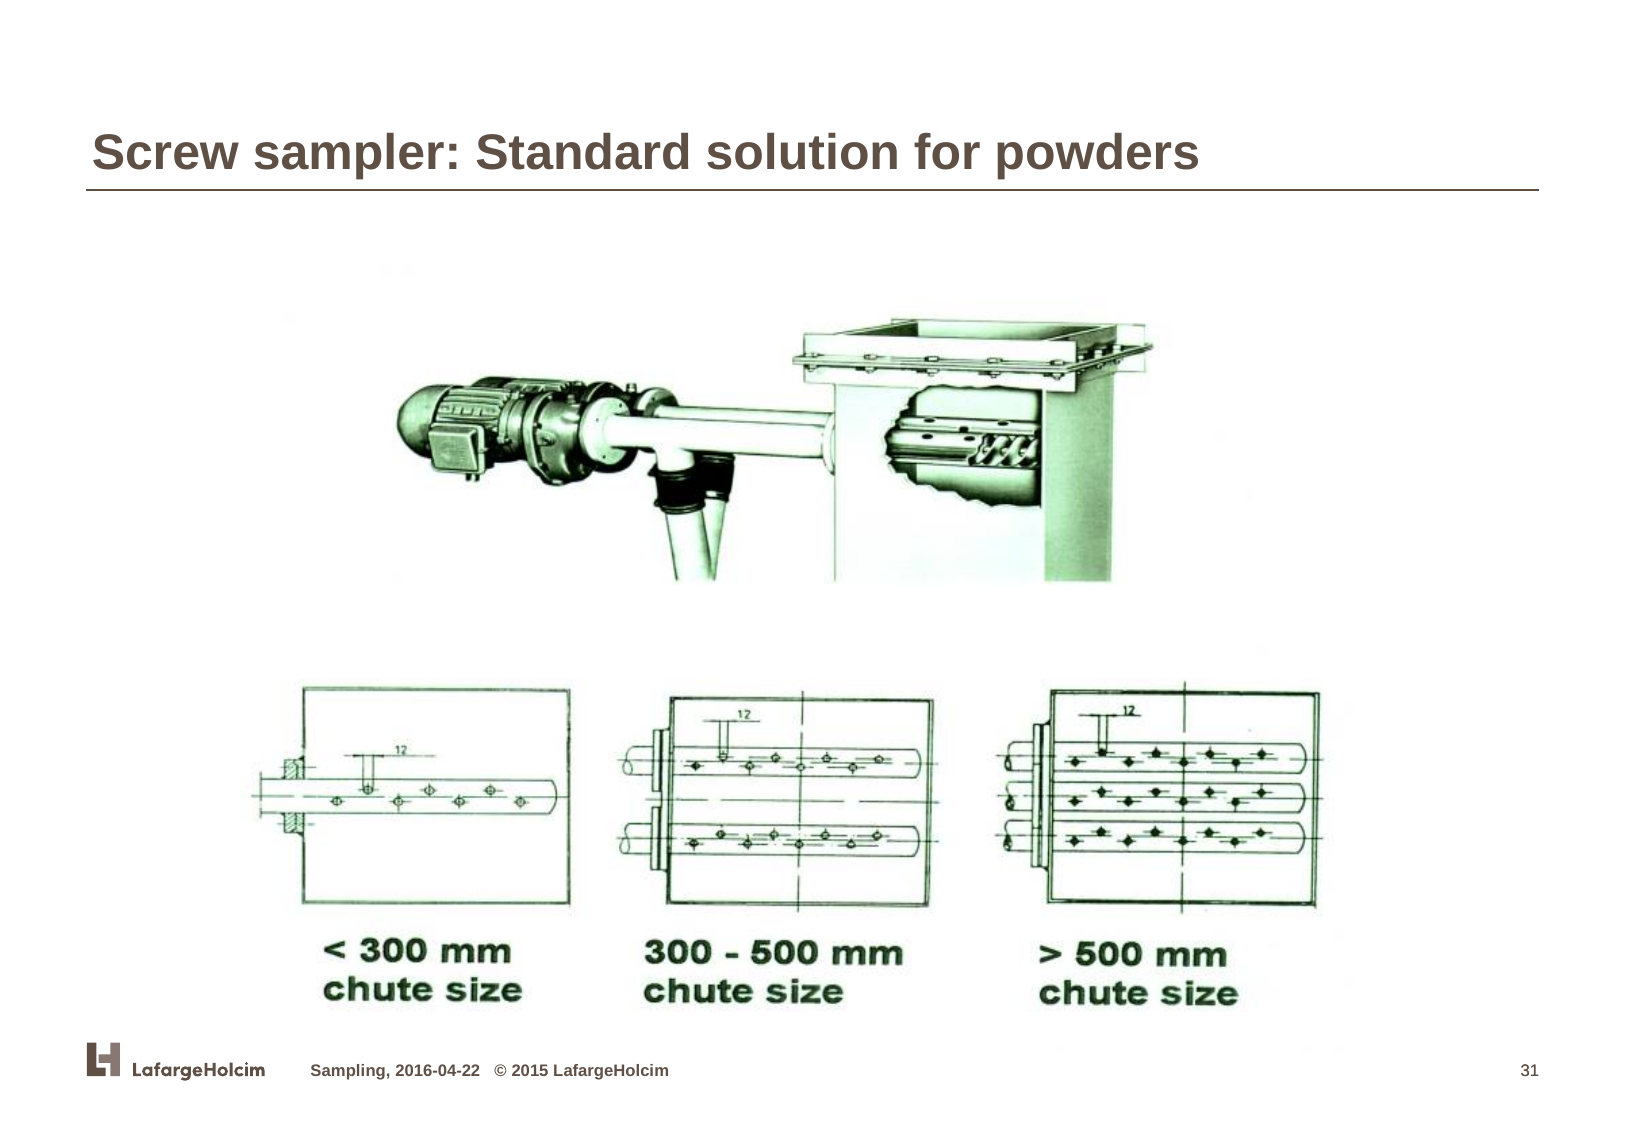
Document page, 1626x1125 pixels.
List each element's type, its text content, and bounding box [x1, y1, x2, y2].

picture [219, 205, 1355, 1053]
text_box Screw sampler: Standard solution for powders [91, 51, 1532, 182]
slide_number 31 [1467, 1052, 1540, 1080]
footer Sampling, 2016-04-22 © 2015 LafargeHolcim [310, 1060, 831, 1080]
